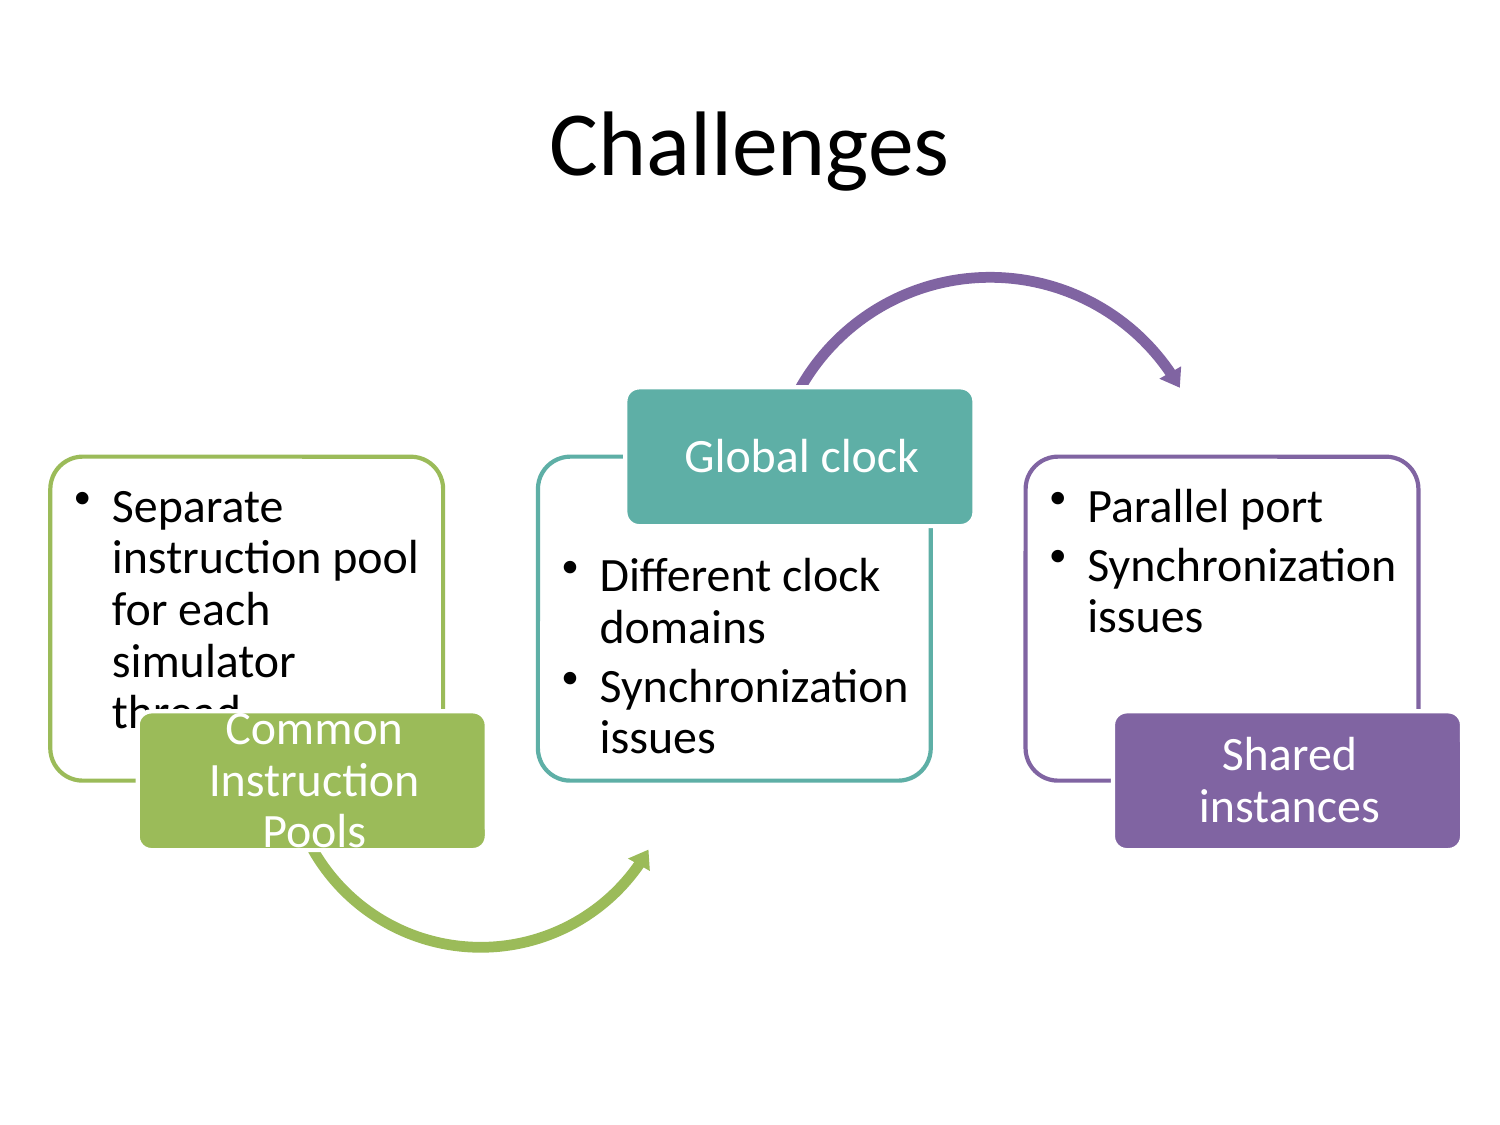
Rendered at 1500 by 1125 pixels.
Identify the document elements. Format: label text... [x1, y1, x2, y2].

title Challenges [75, 45, 1425, 160]
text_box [49, 162, 1463, 1076]
